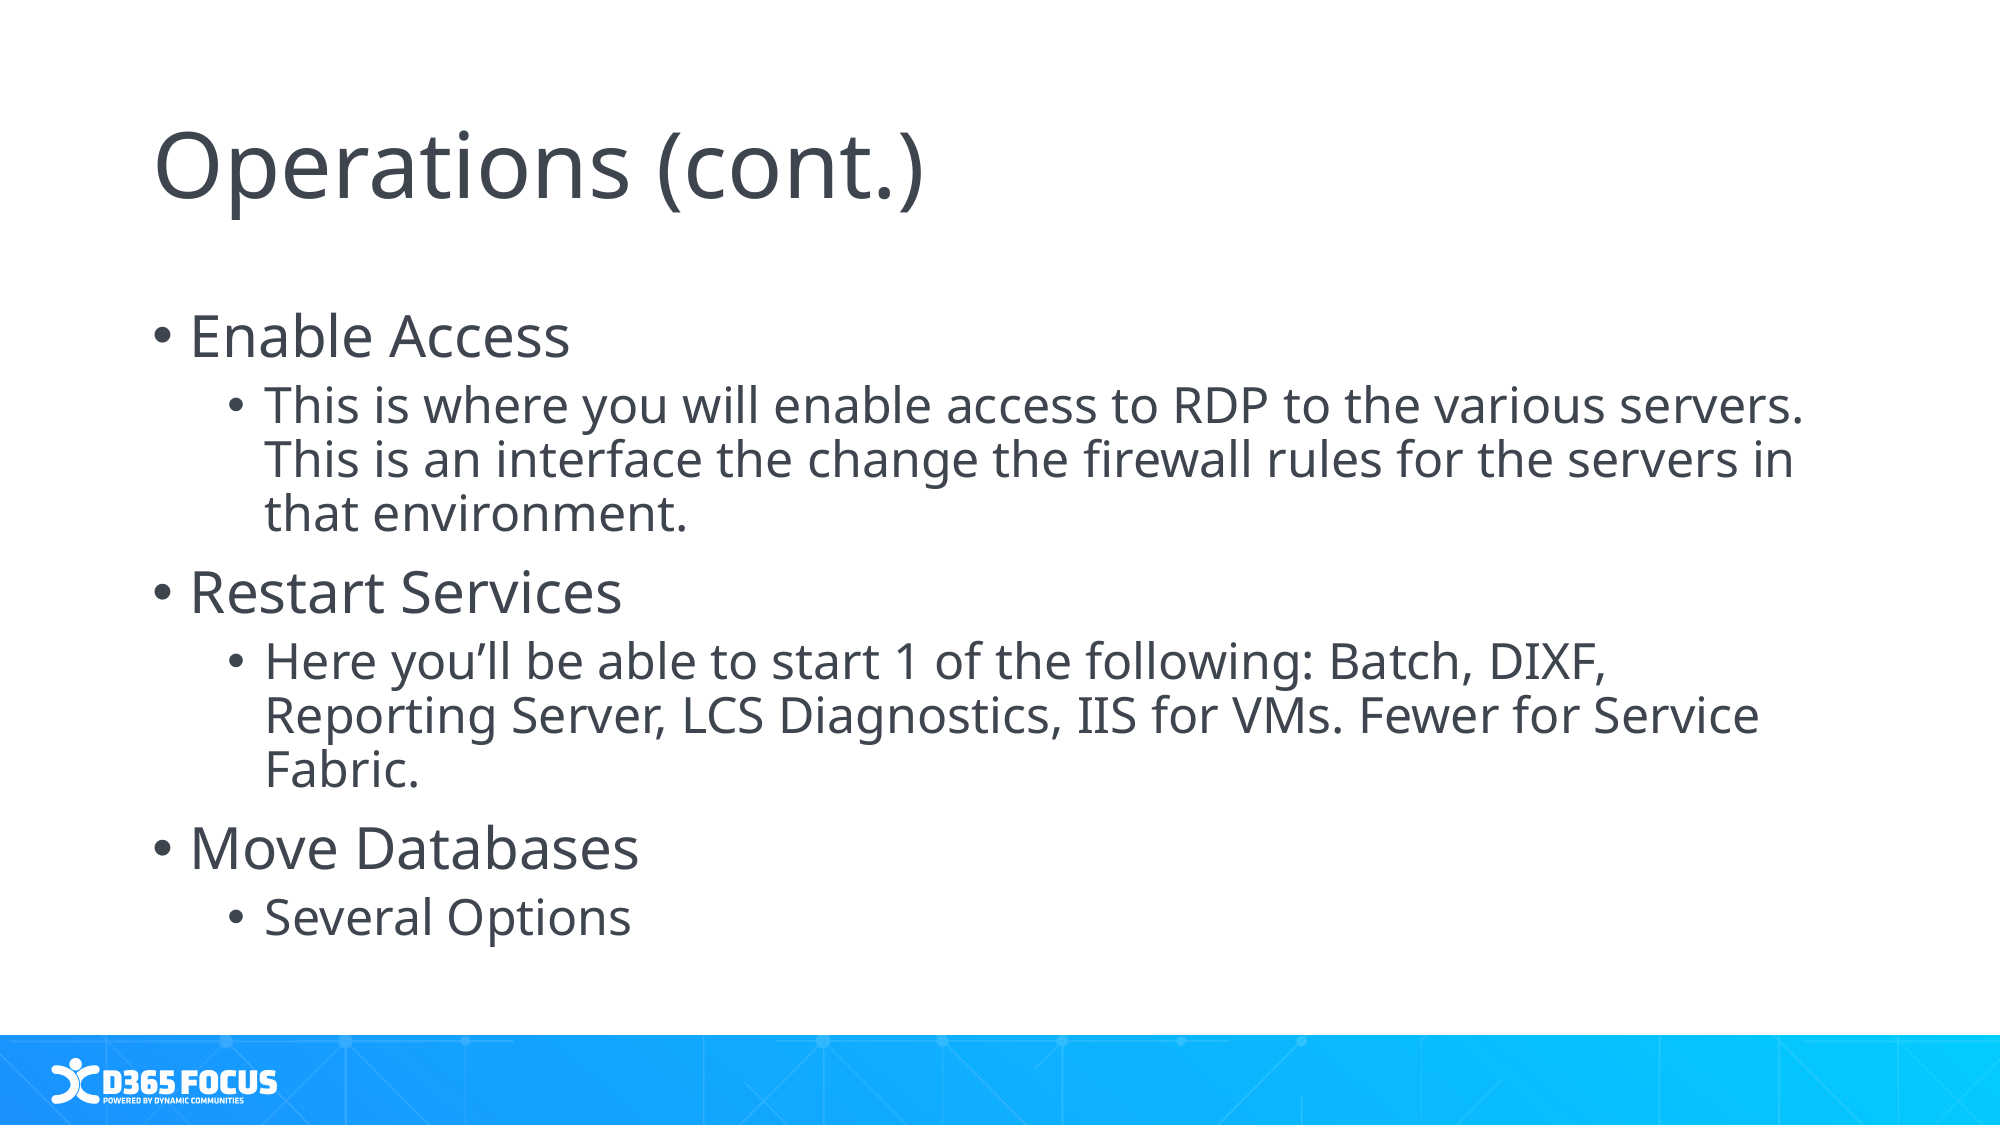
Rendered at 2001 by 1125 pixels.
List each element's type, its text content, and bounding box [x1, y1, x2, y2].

picture [1297, 1037, 1306, 1046]
picture [1177, 1037, 1186, 1046]
title Operations (cont.) [137, 59, 1863, 278]
picture [1057, 1035, 1067, 1125]
picture [937, 1035, 948, 1125]
picture [0, 1035, 934, 1125]
list Enable Access This is where you will enable access to RDP to the various servers. This is an interface the change the firewall rules for the servers in that environment. Restart Services Here you’ll be able to start 1 of the following: Batch, DIXF, Reporting Server, LCS Diagnostics, IIS for VMs. Fewer for Service Fabric. Move Databases Several Options [137, 299, 1863, 1014]
